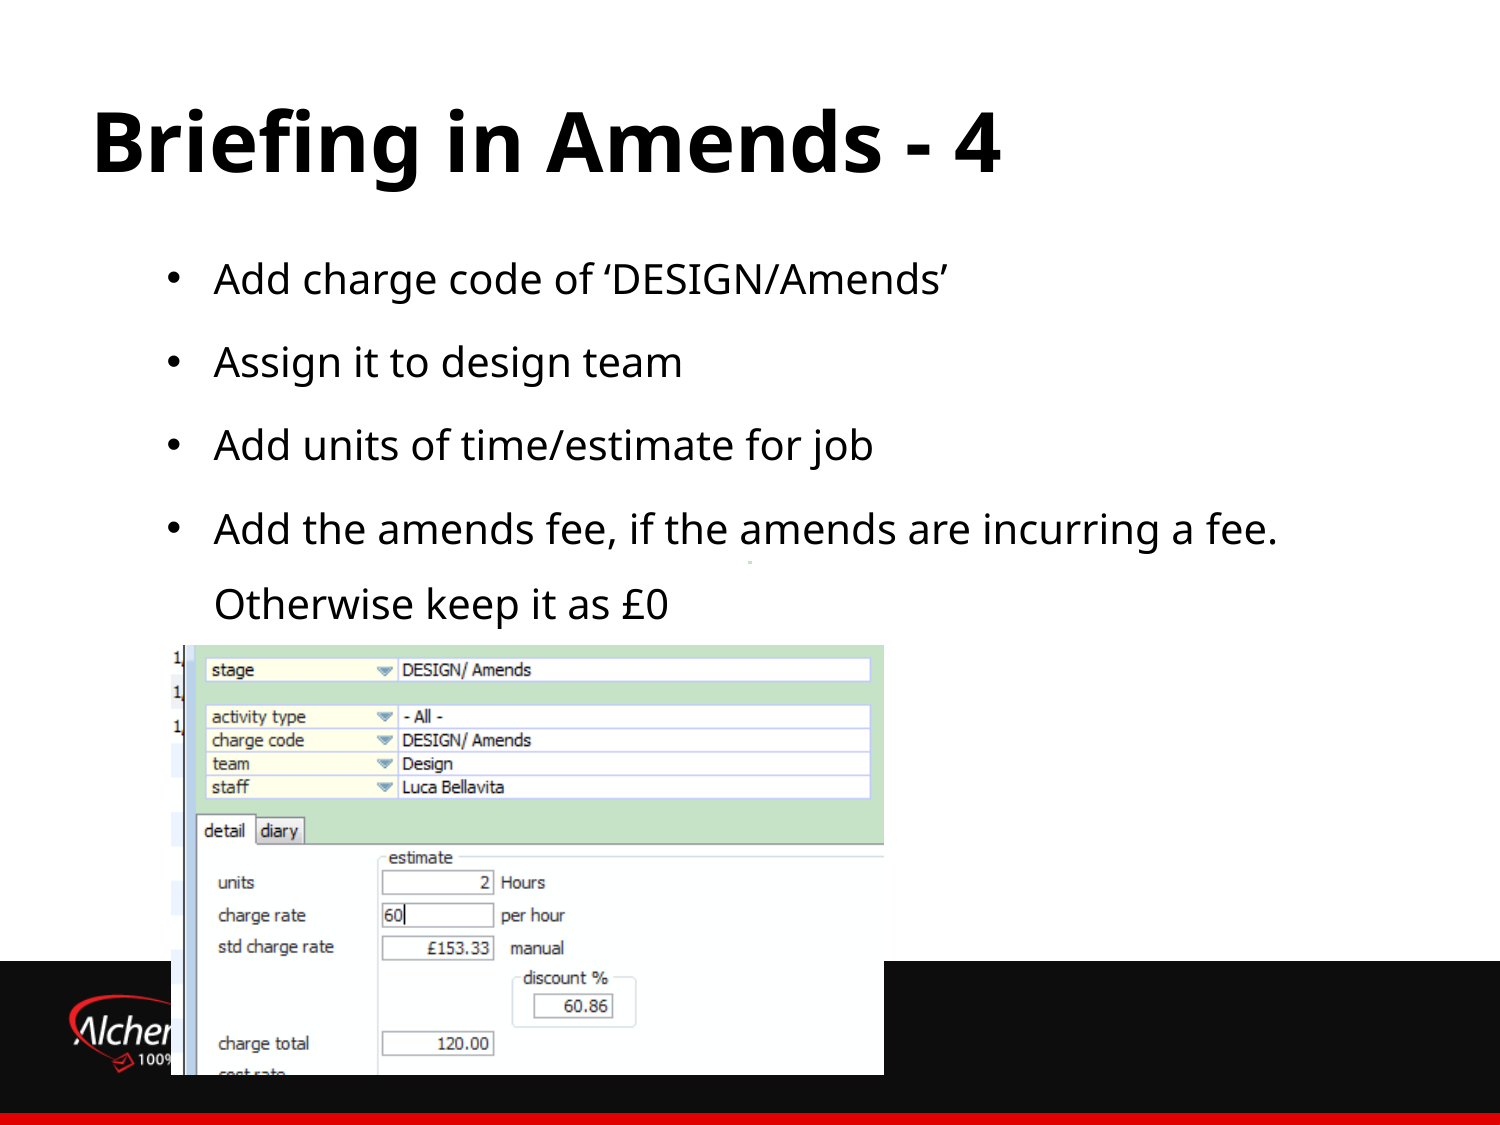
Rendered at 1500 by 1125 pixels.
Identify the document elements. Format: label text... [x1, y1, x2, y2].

picture [41, 644, 884, 1094]
title Briefing in Amends - 4 [74, 44, 1426, 233]
list Add charge code of ‘DESIGN/Amends’ Assign it to design team Add units of time/estimate for job Add the amends fee, if the amends are incurring a fee. Otherwise keep it as £0 [76, 219, 1424, 882]
